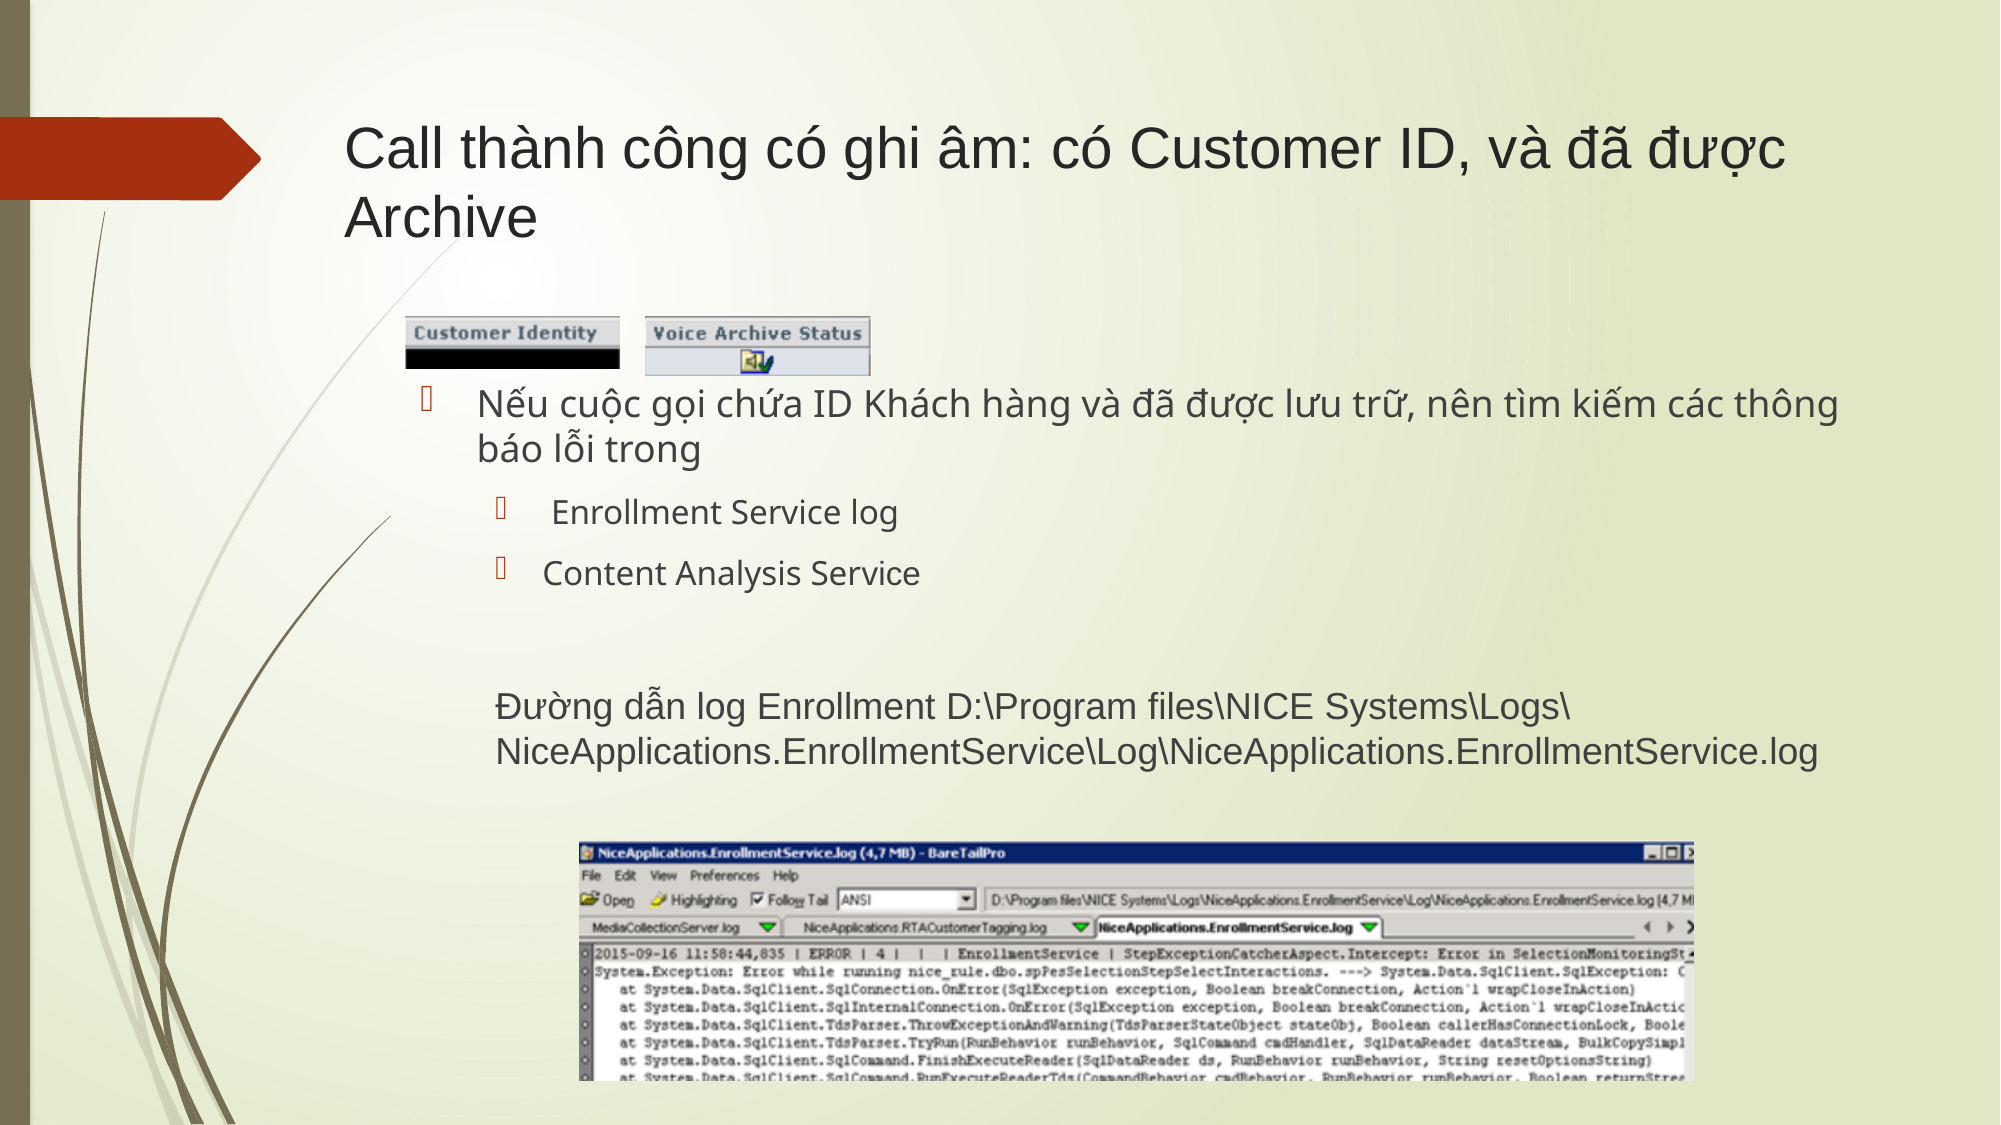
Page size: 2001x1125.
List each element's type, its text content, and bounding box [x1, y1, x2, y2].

picture [644, 316, 872, 376]
picture [405, 316, 620, 370]
picture [579, 840, 1694, 1081]
list Nếu cuộc gọi chứa ID Khách hàng và đã được lưu trữ, nên tìm kiếm các thông báo lỗi trong Enrollment Service log Content Analysis Service Đường dẫn log Enrollment D:\Program files\NICE Systems\Logs\NiceApplications.EnrollmentService\Log\NiceApplications.EnrollmentService.log [405, 372, 1868, 993]
title Call thành công có ghi âm: có Customer ID, và đã được Archive [329, 102, 1888, 313]
